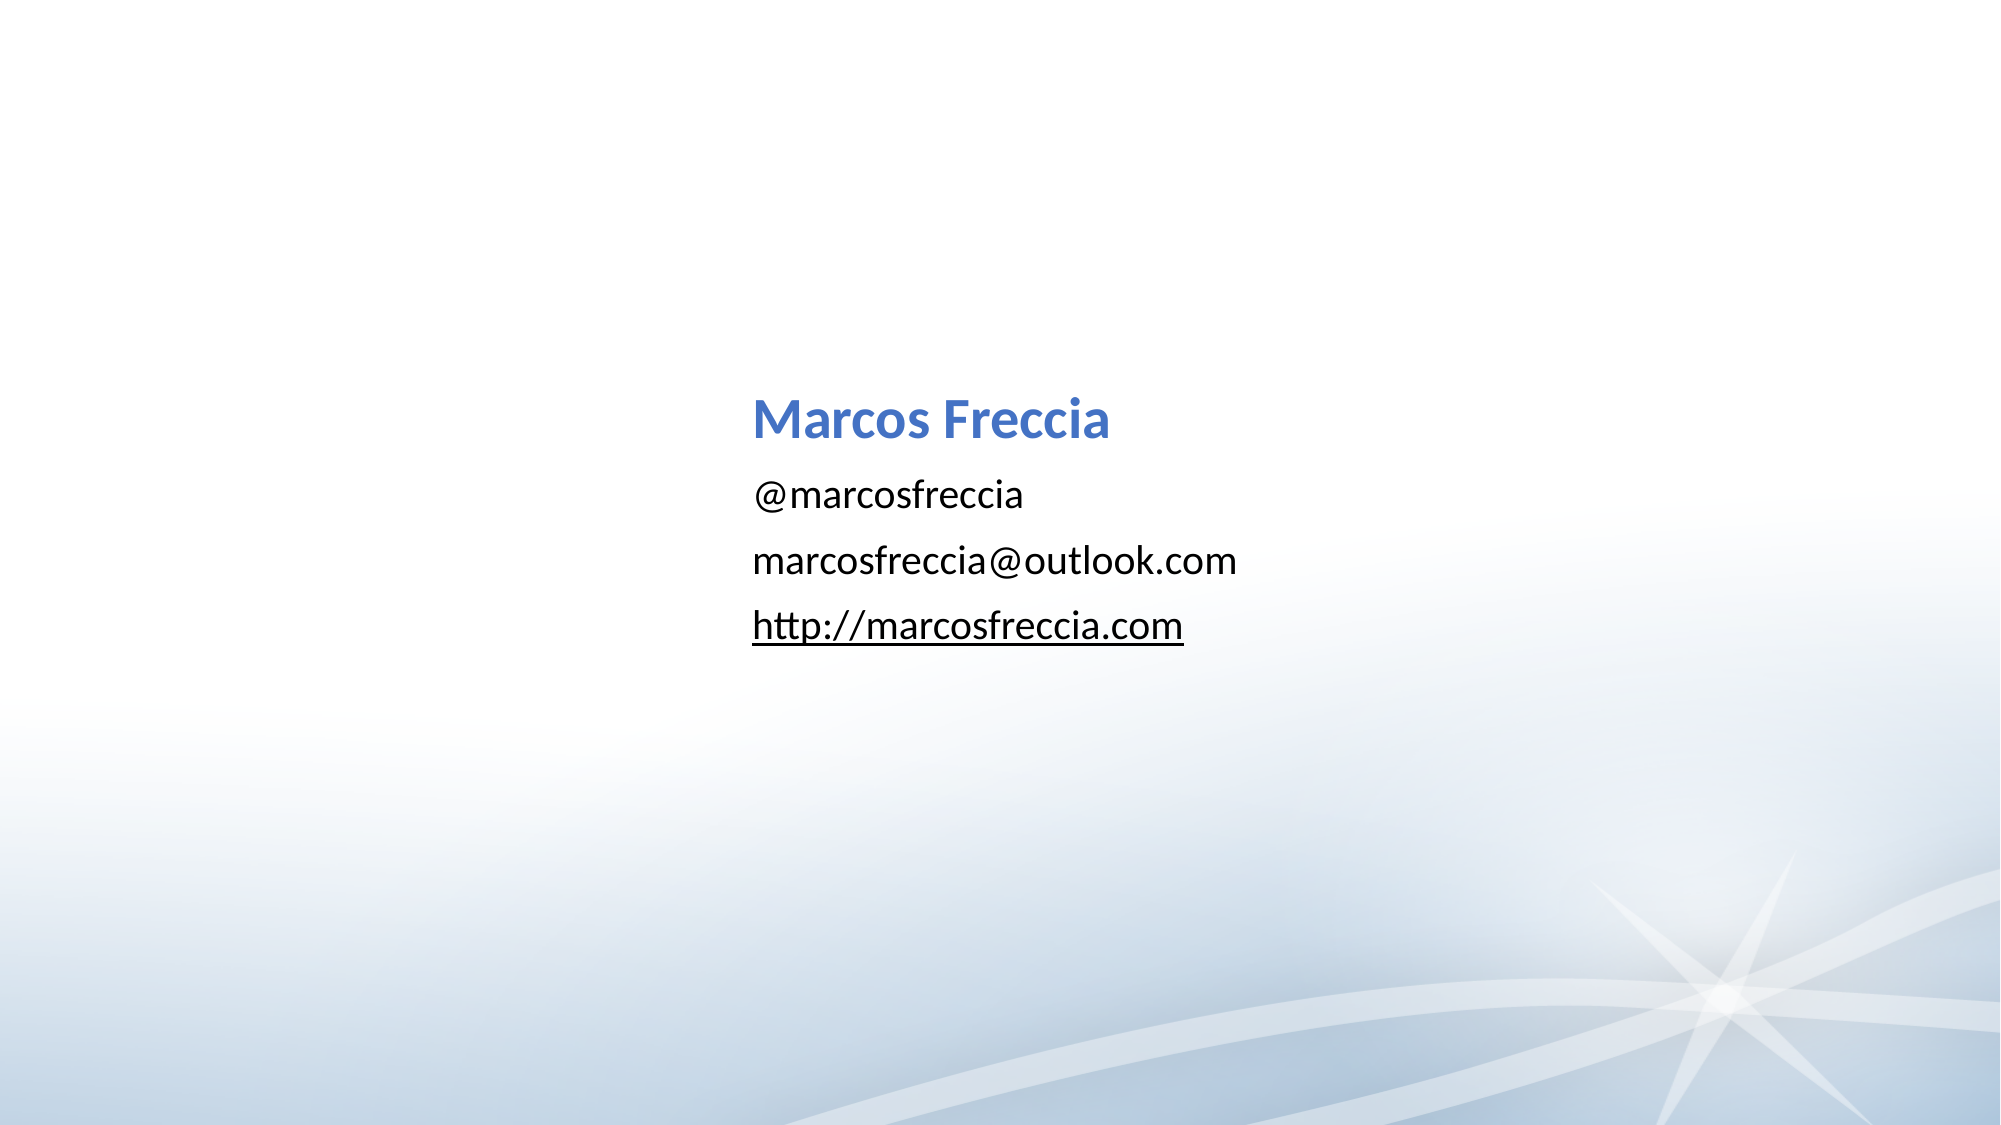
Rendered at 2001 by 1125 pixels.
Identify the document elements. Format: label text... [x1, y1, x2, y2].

picture [0, 0, 2001, 1125]
list Marcos Freccia @marcosfreccia marcosfreccia@outlook.com http://marcosfreccia.com [737, 381, 1295, 714]
